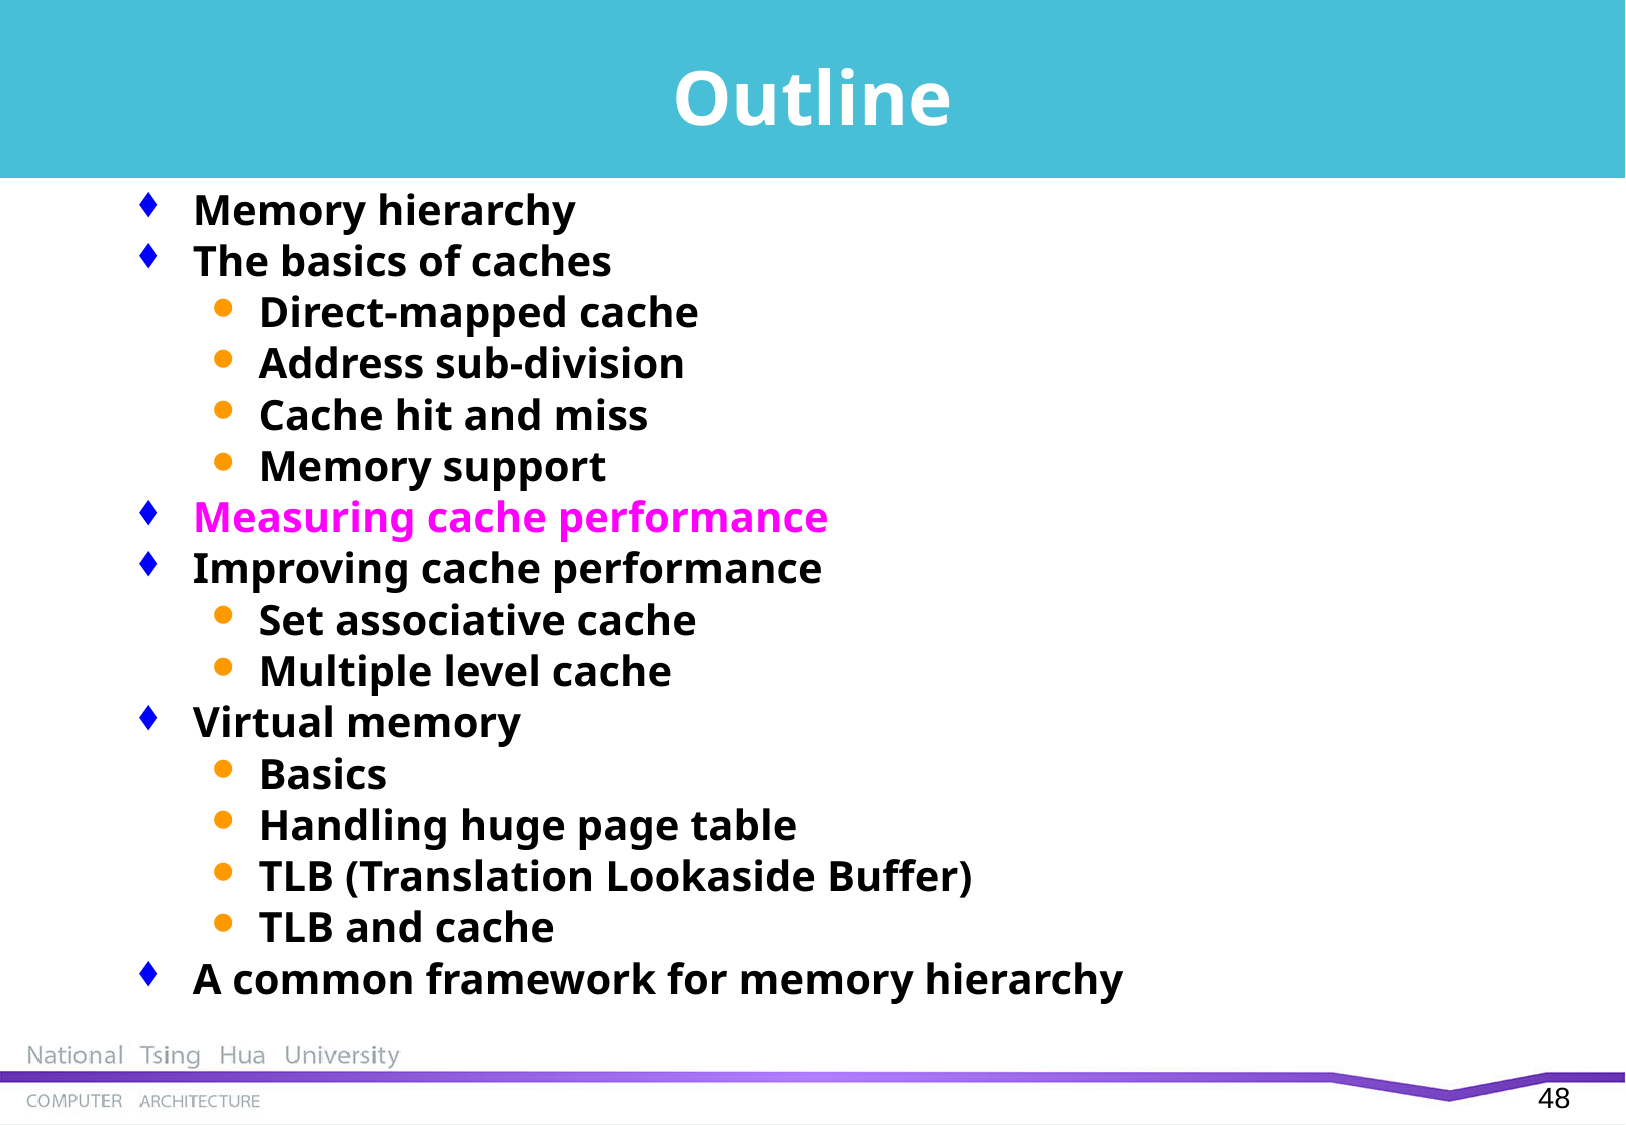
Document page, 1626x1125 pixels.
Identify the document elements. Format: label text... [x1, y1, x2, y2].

list Memory hierarchy The basics of caches Direct-mapped cache Address sub-division Cache hit and miss Memory support Measuring cache performance Improving cache performance Set associative cache Multiple level cache Virtual memory Basics Handling huge page table TLB (Translation Lookaside Buffer) TLB and cache A common framework for memory hierarchy [121, 181, 1546, 1091]
picture [0, 0, 1626, 1125]
title Outline [121, 27, 1504, 177]
slide_number 47 [1247, 1059, 1586, 1125]
